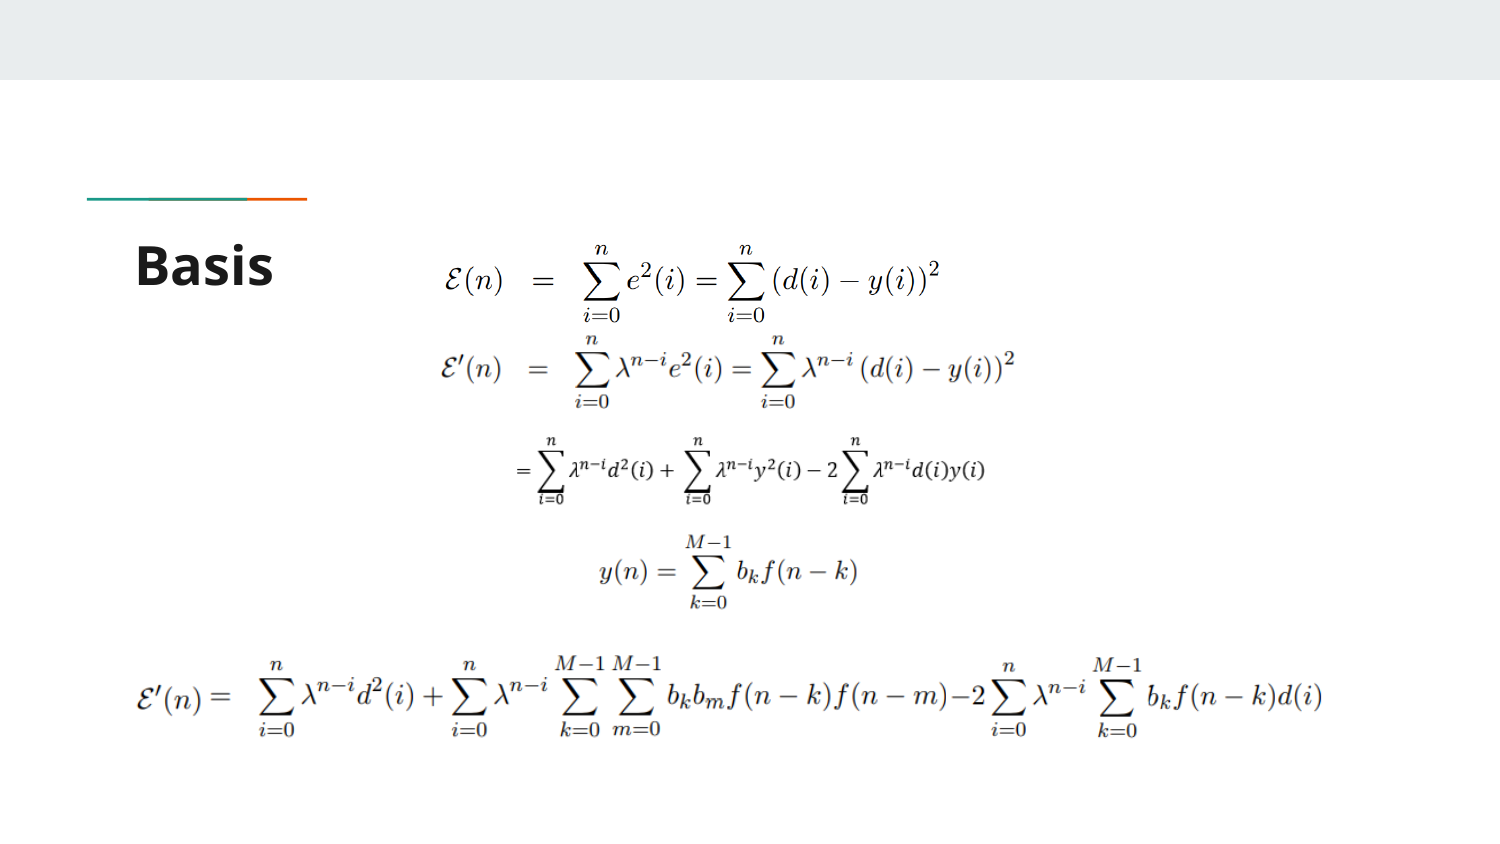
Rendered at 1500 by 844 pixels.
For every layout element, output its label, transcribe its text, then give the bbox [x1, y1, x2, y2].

picture [440, 237, 1020, 420]
picture [505, 428, 995, 517]
picture [593, 525, 867, 620]
title Basis [119, 216, 1381, 305]
picture [130, 654, 1330, 748]
